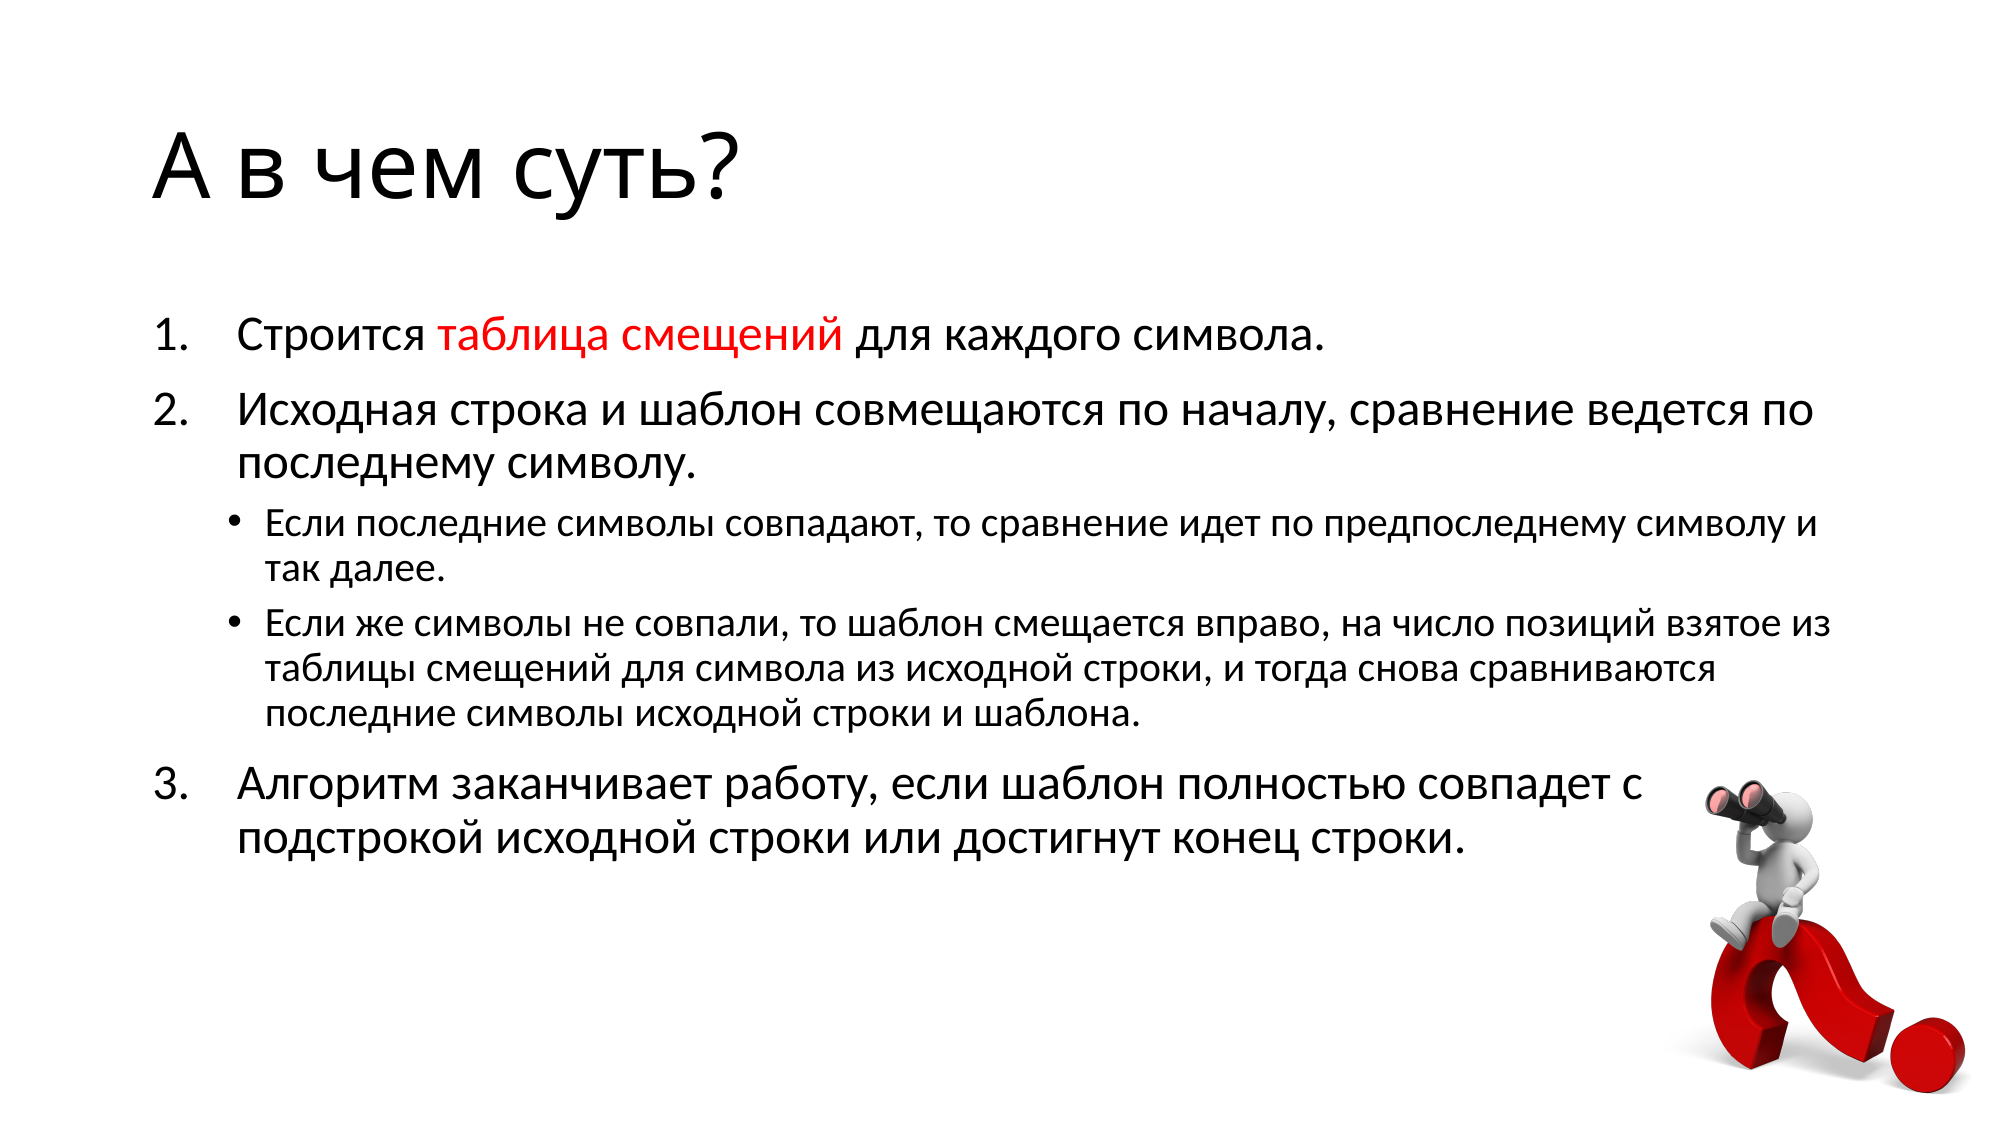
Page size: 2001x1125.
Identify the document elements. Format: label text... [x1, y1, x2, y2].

list Строится таблица смещений для каждого символа. Исходная строка и шаблон совмещаются по началу, сравнение ведется по последнему символу. Если последние символы совпадают, то сравнение идет по предпоследнему символу и так далее. Если же символы не совпали, то шаблон смещается вправо, на число позиций взятое из таблицы смещений для символа из исходной строки, и тогда снова сравниваются последние символы исходной строки и шаблона. Алгоритм заканчивает работу, если шаблон полностью совпадет с подстрокой исходной строки или достигнут конец строки. [137, 299, 1863, 1014]
title А в чем суть? [137, 59, 1863, 278]
picture [1624, 773, 2000, 1104]
